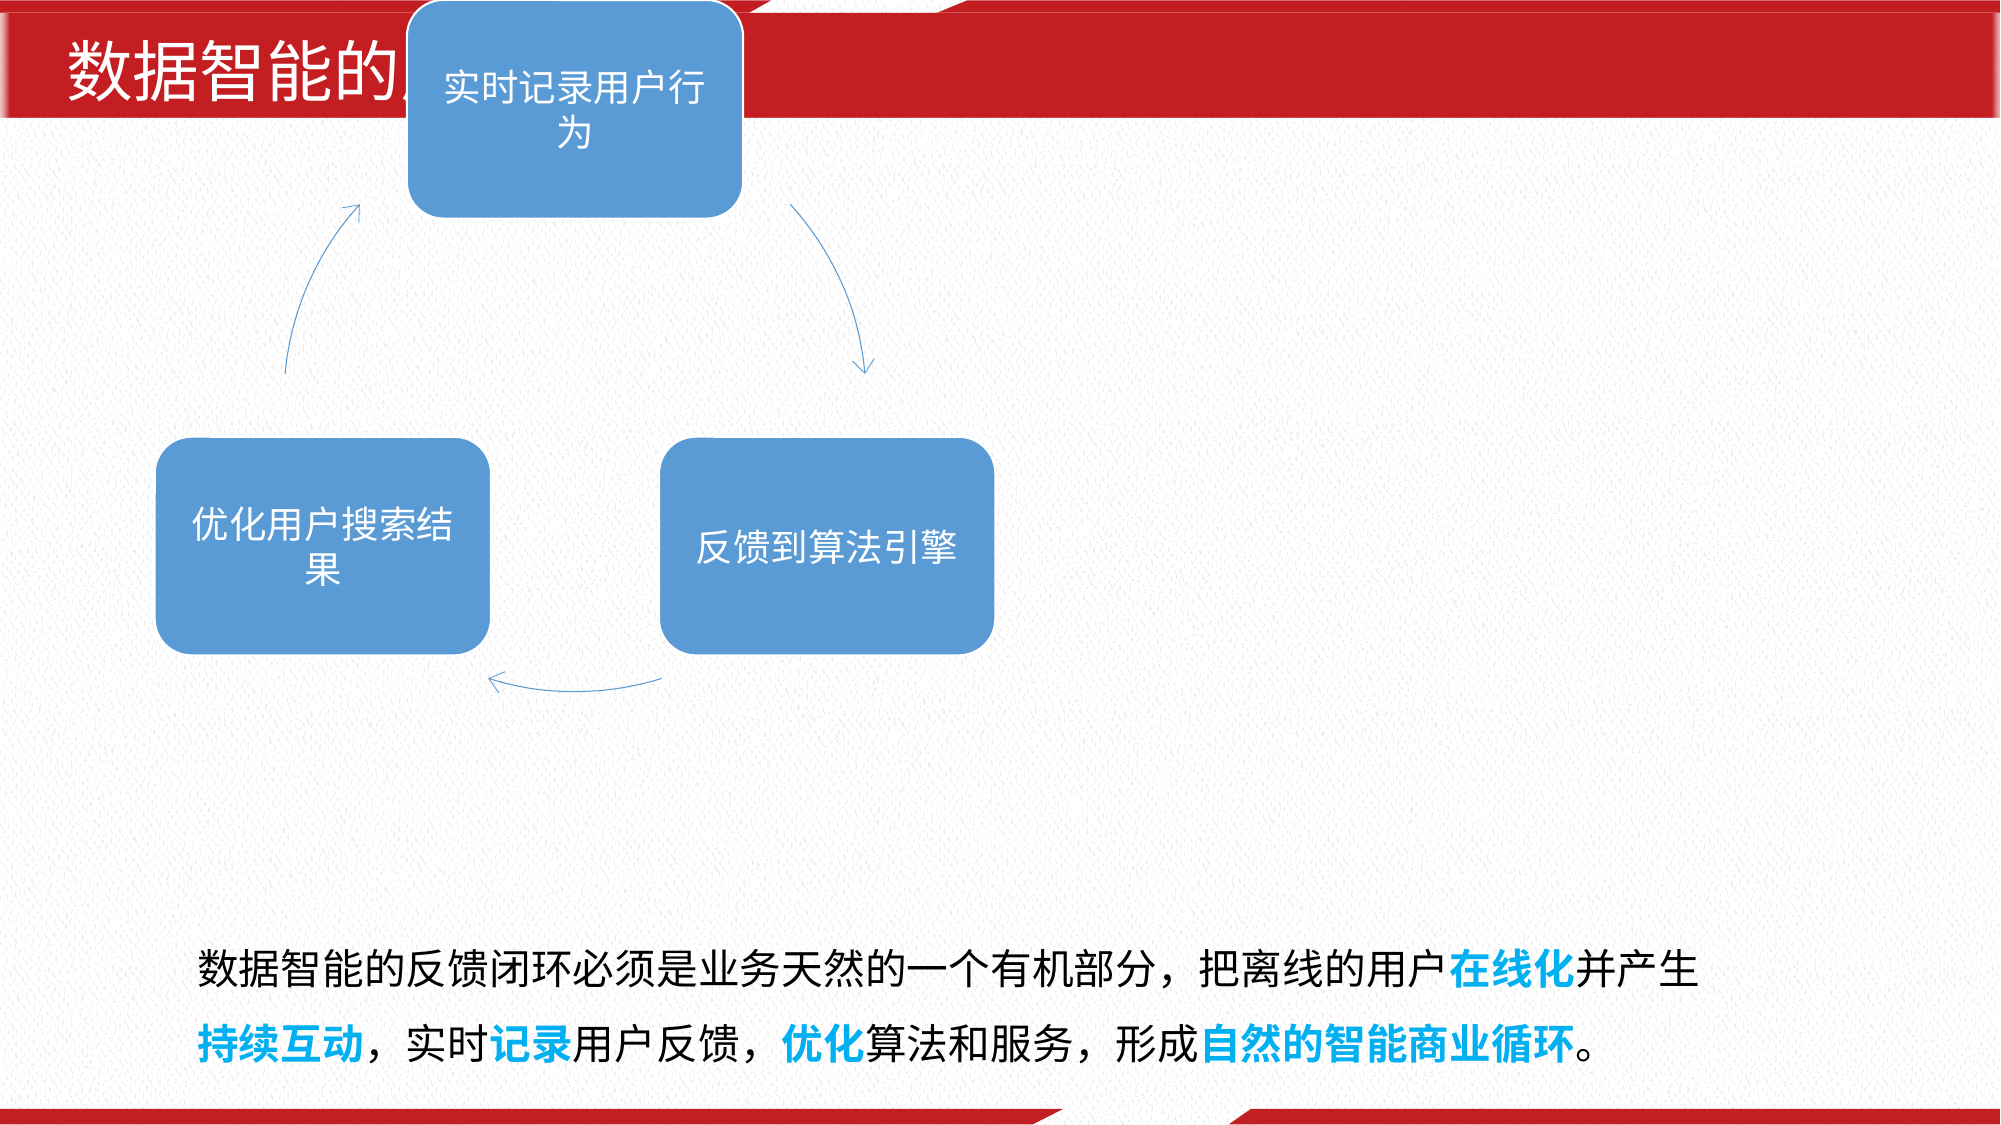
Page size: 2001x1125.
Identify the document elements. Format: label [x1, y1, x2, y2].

text_box [0, 0, 2000, 12]
text_box [0, 118, 2000, 1125]
picture [0, 12, 2000, 118]
text_box [424, 178, 1575, 911]
